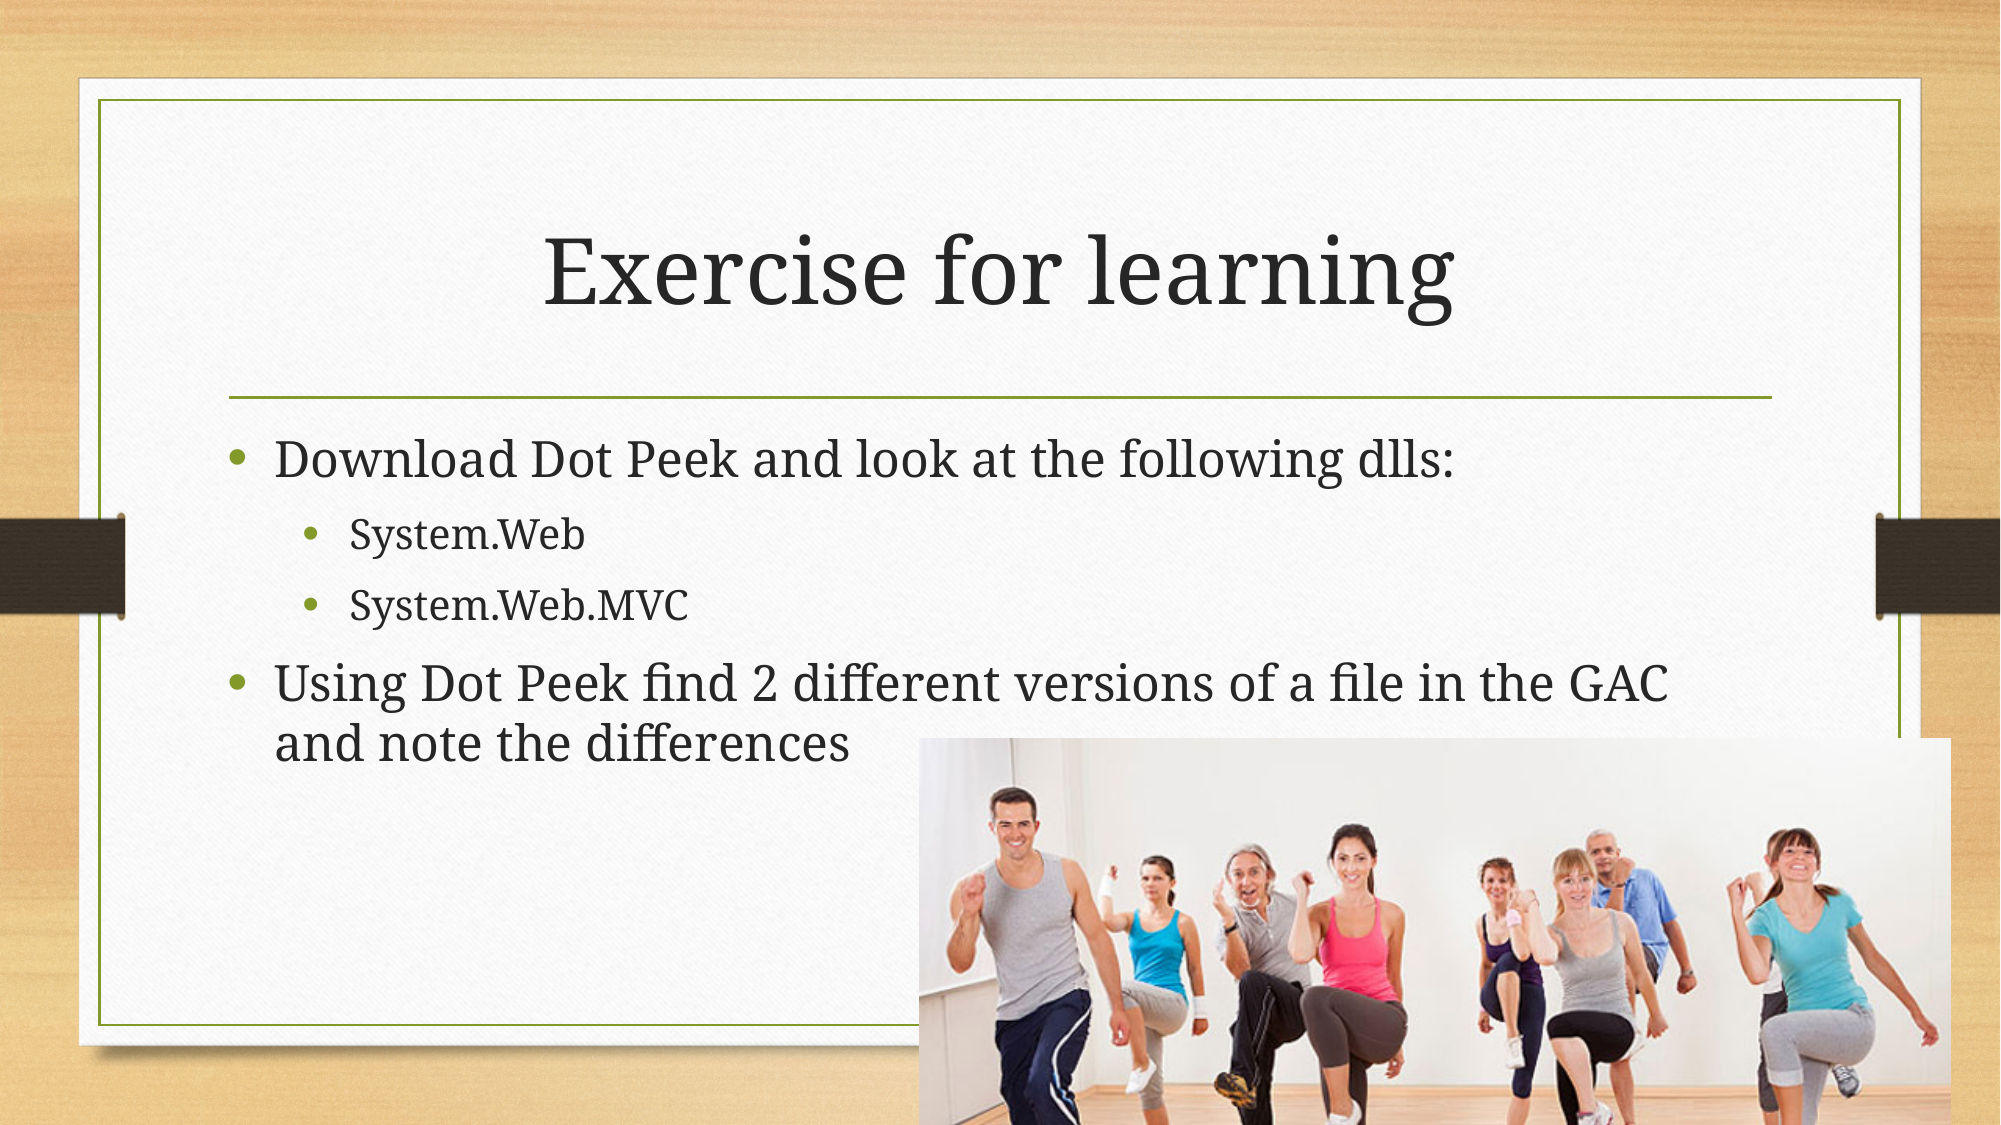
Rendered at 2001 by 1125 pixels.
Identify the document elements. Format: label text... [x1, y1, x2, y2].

title Exercise for learning [212, 161, 1788, 375]
list Download Dot Peek and look at the following dlls: System.Web System.Web.MVC Using Dot Peek find 2 different versions of a file in the GAC and note the differences [212, 419, 1788, 964]
picture [0, 0, 2001, 1125]
